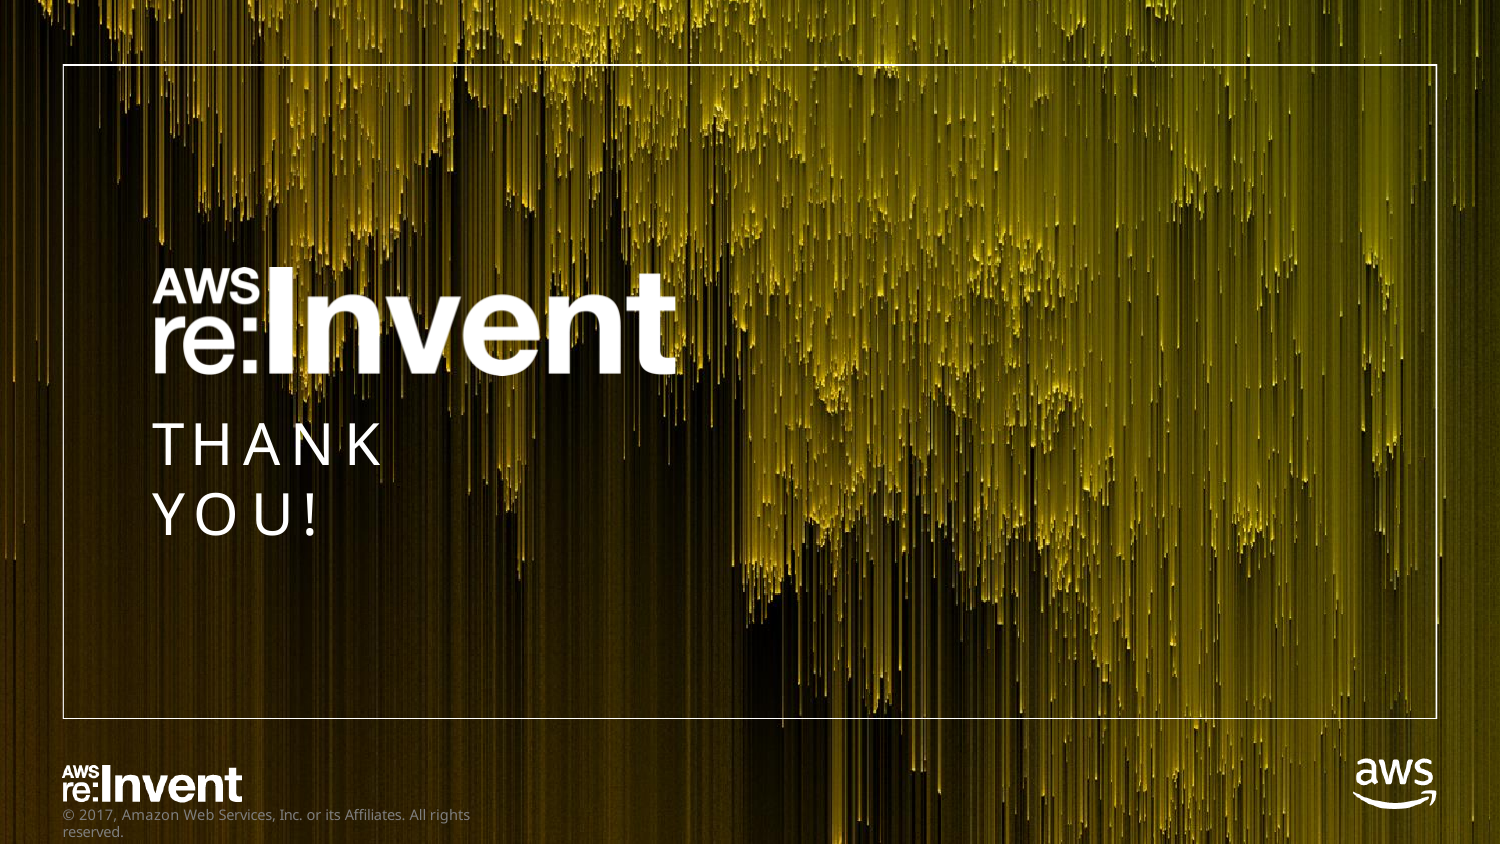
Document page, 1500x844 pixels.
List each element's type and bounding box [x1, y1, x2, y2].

text_box [0, 0, 1500, 844]
